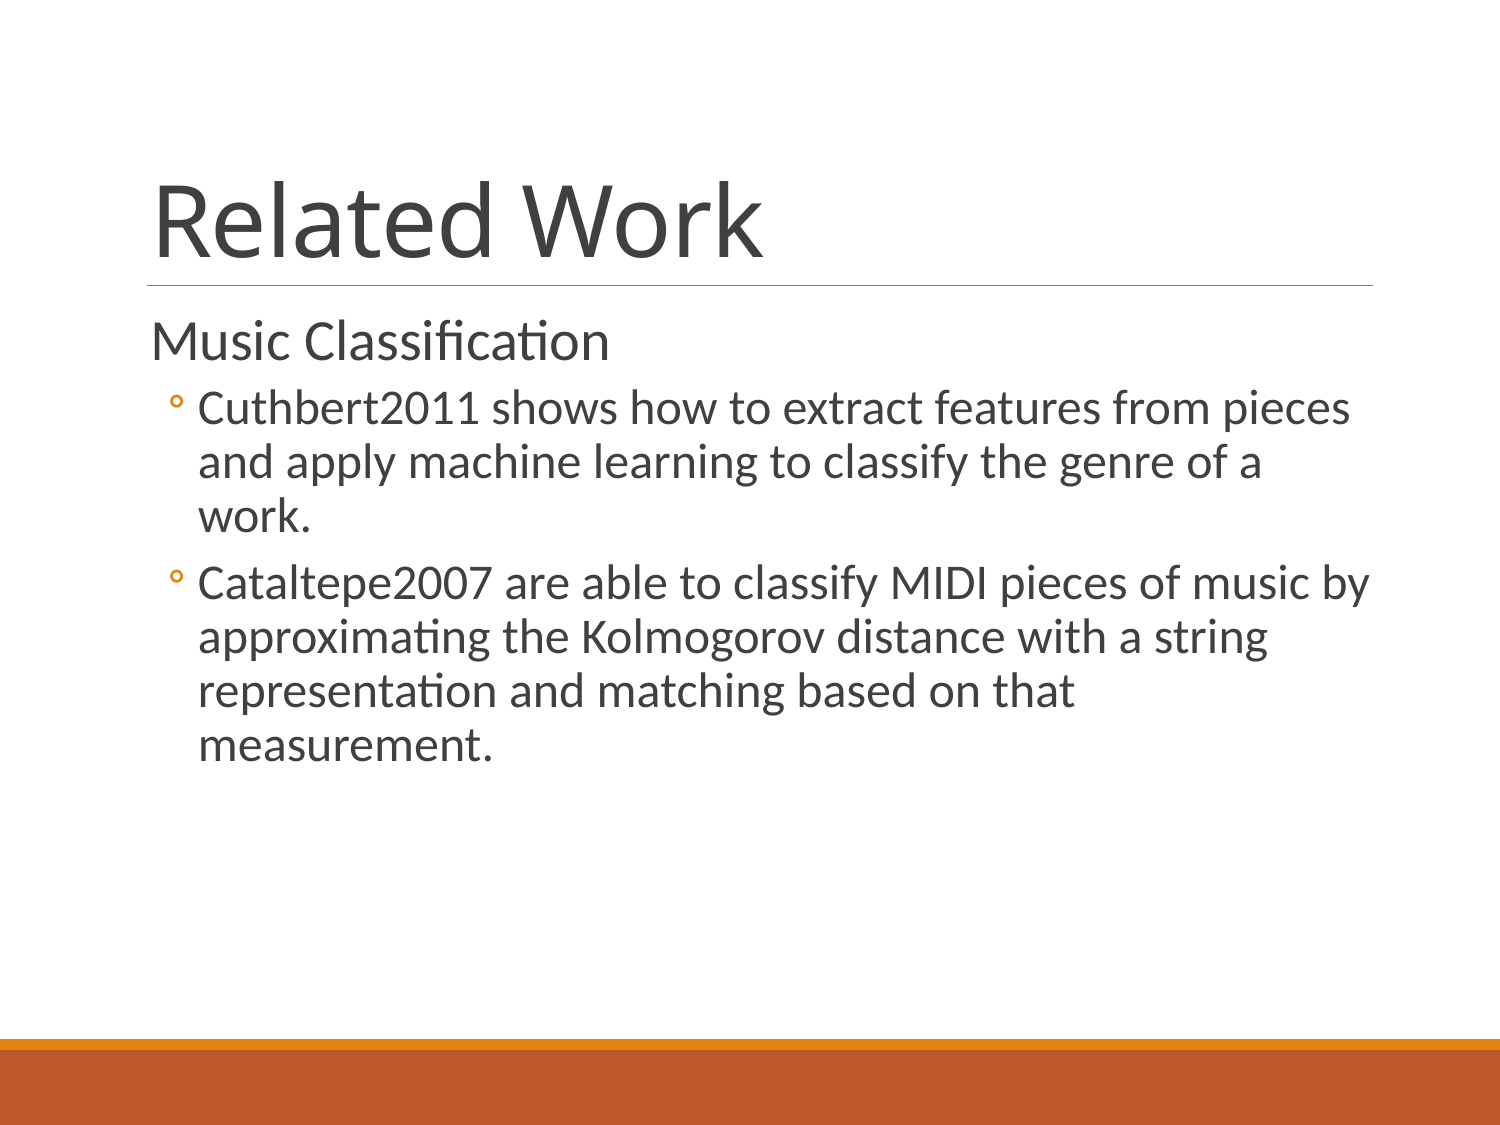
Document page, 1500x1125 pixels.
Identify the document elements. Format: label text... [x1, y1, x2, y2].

title Related Work [135, 47, 1373, 285]
list Music Classification Cuthbert2011 shows how to extract features from pieces and apply machine learning to classify the genre of a work. Cataltepe2007 are able to classify MIDI pieces of music by approximating the Kolmogorov distance with a string representation and matching based on that measurement. [135, 302, 1373, 963]
